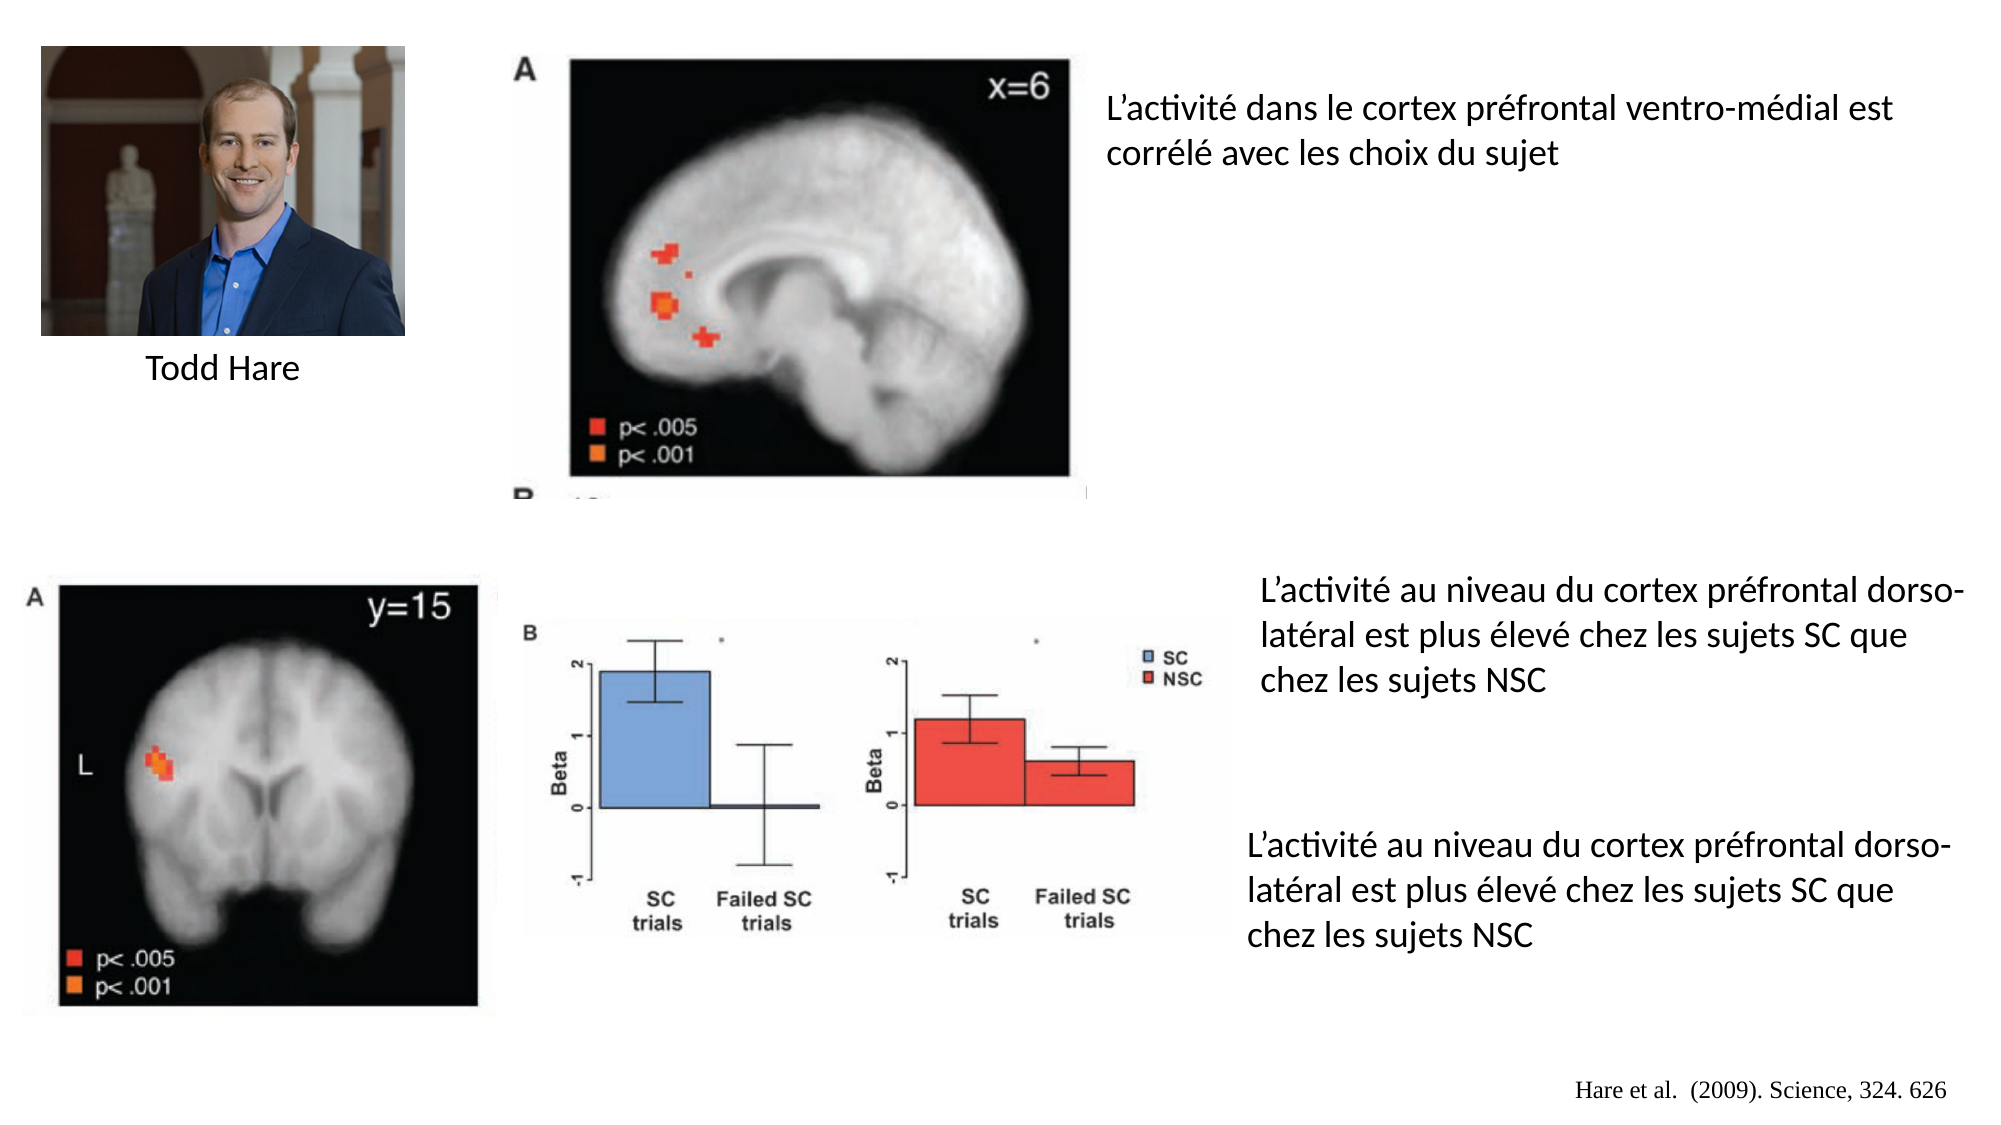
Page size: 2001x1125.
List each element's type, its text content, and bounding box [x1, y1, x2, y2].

text_box L’activité dans le cortex préfrontal ventro-médial est corrélé avec les choix du sujet [1091, 76, 1910, 181]
picture [0, 564, 1233, 1017]
text_box L’activité au niveau du cortex préfrontal dorso-latéral est plus élevé chez les sujets SC que chez les sujets NSC [1245, 558, 1982, 708]
picture [41, 46, 405, 336]
text_box L’activité au niveau du cortex préfrontal dorso-latéral est plus élevé chez les sujets SC que chez les sujets NSC [1232, 812, 1969, 962]
picture [511, 30, 1087, 499]
text_box Hare et al. (2009). Science, 324. 626 [1560, 1066, 1962, 1112]
text_box Todd Hare [130, 336, 316, 396]
